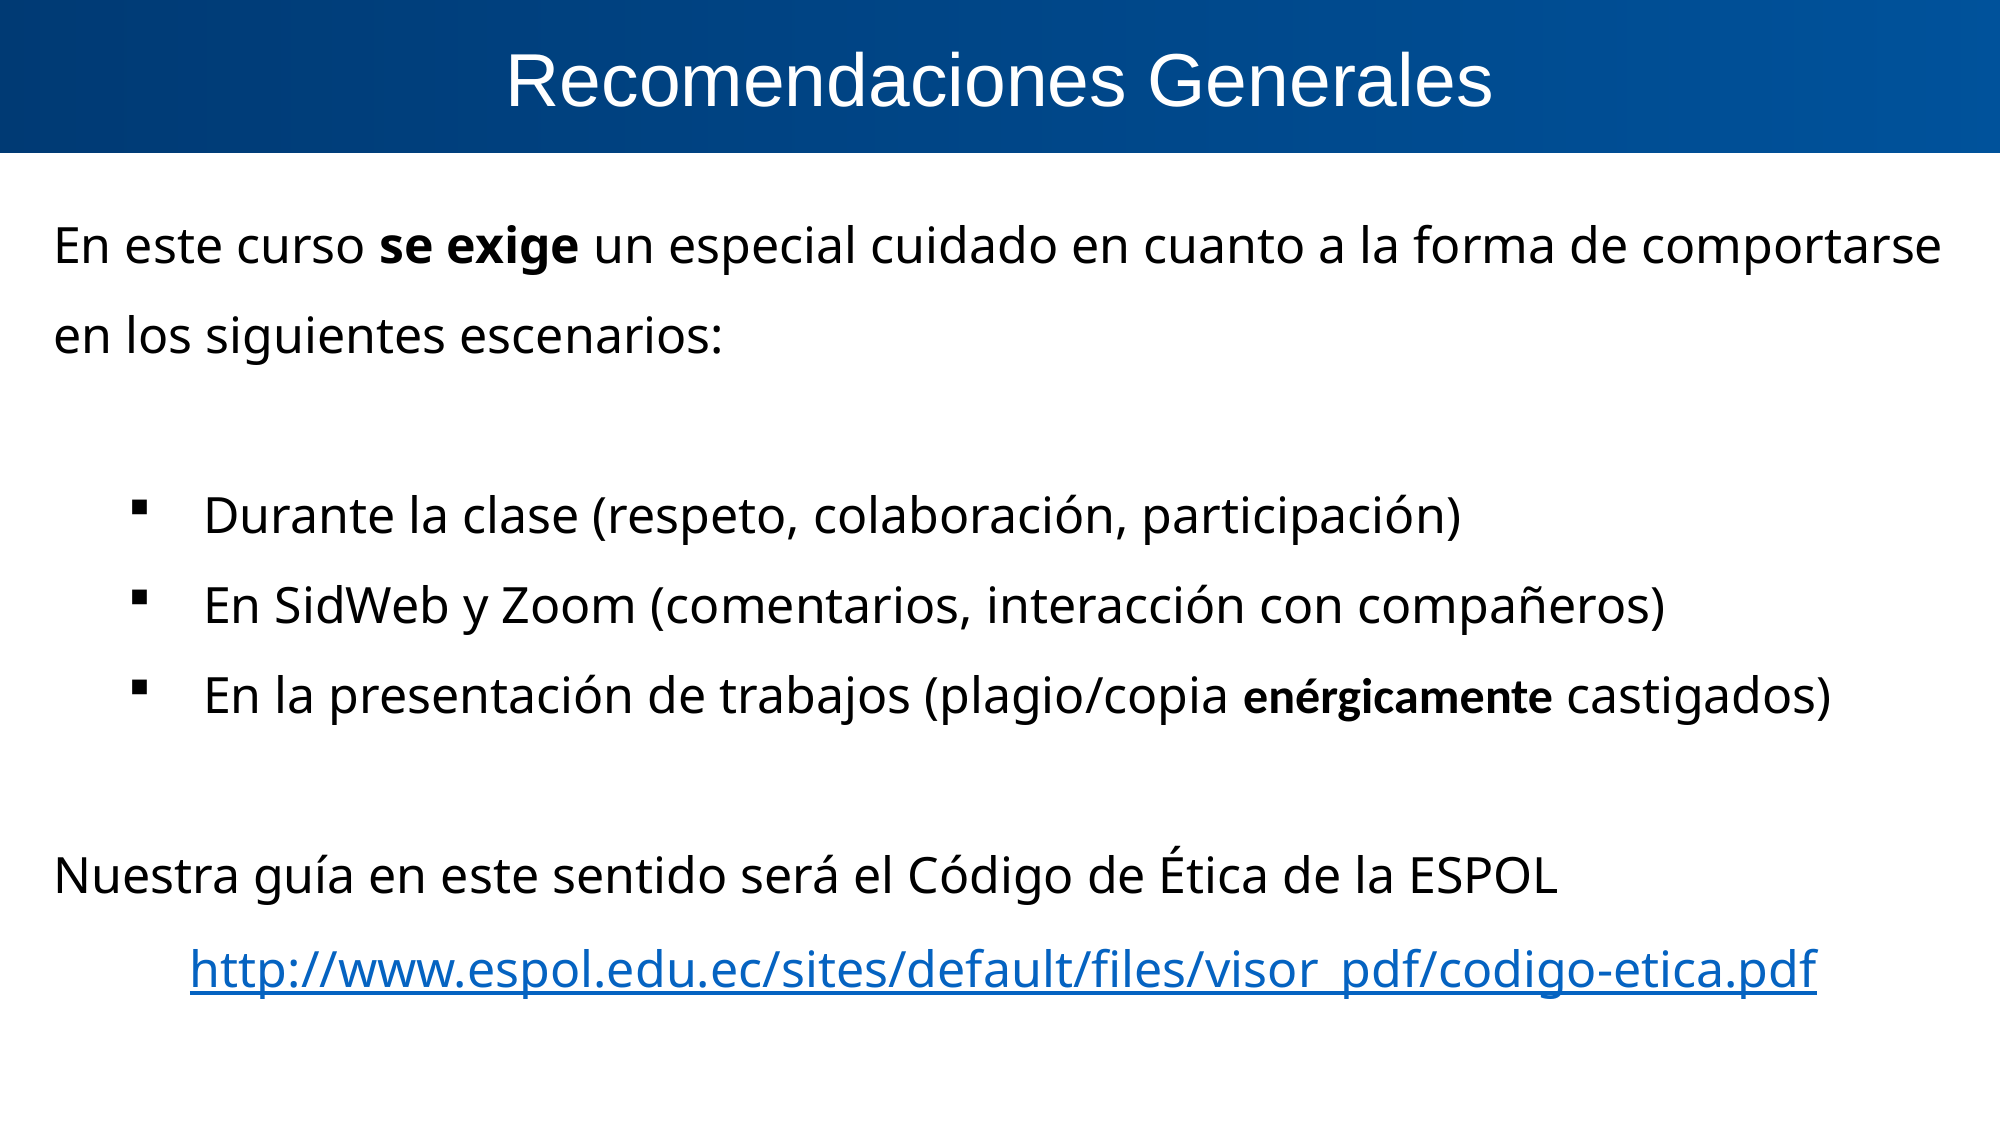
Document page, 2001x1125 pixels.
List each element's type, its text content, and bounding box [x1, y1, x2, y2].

text_box Recomendaciones Generales [0, 0, 2000, 154]
text_box En este curso se exige un especial cuidado en cuanto a la forma de comportarse en los siguientes escenarios: Durante la clase (respeto, colaboración, participación) En SidWeb y Zoom (comentarios, interacción con compañeros) En la presentación de trabajos (plagio/copia enérgicamente castigados) Nuestra guía en este sentido será el Código de Ética de la ESPOL http://www.espol.edu.ec/sites/default/files/visor_pdf/codigo-etica.pdf [53, 183, 1955, 1006]
